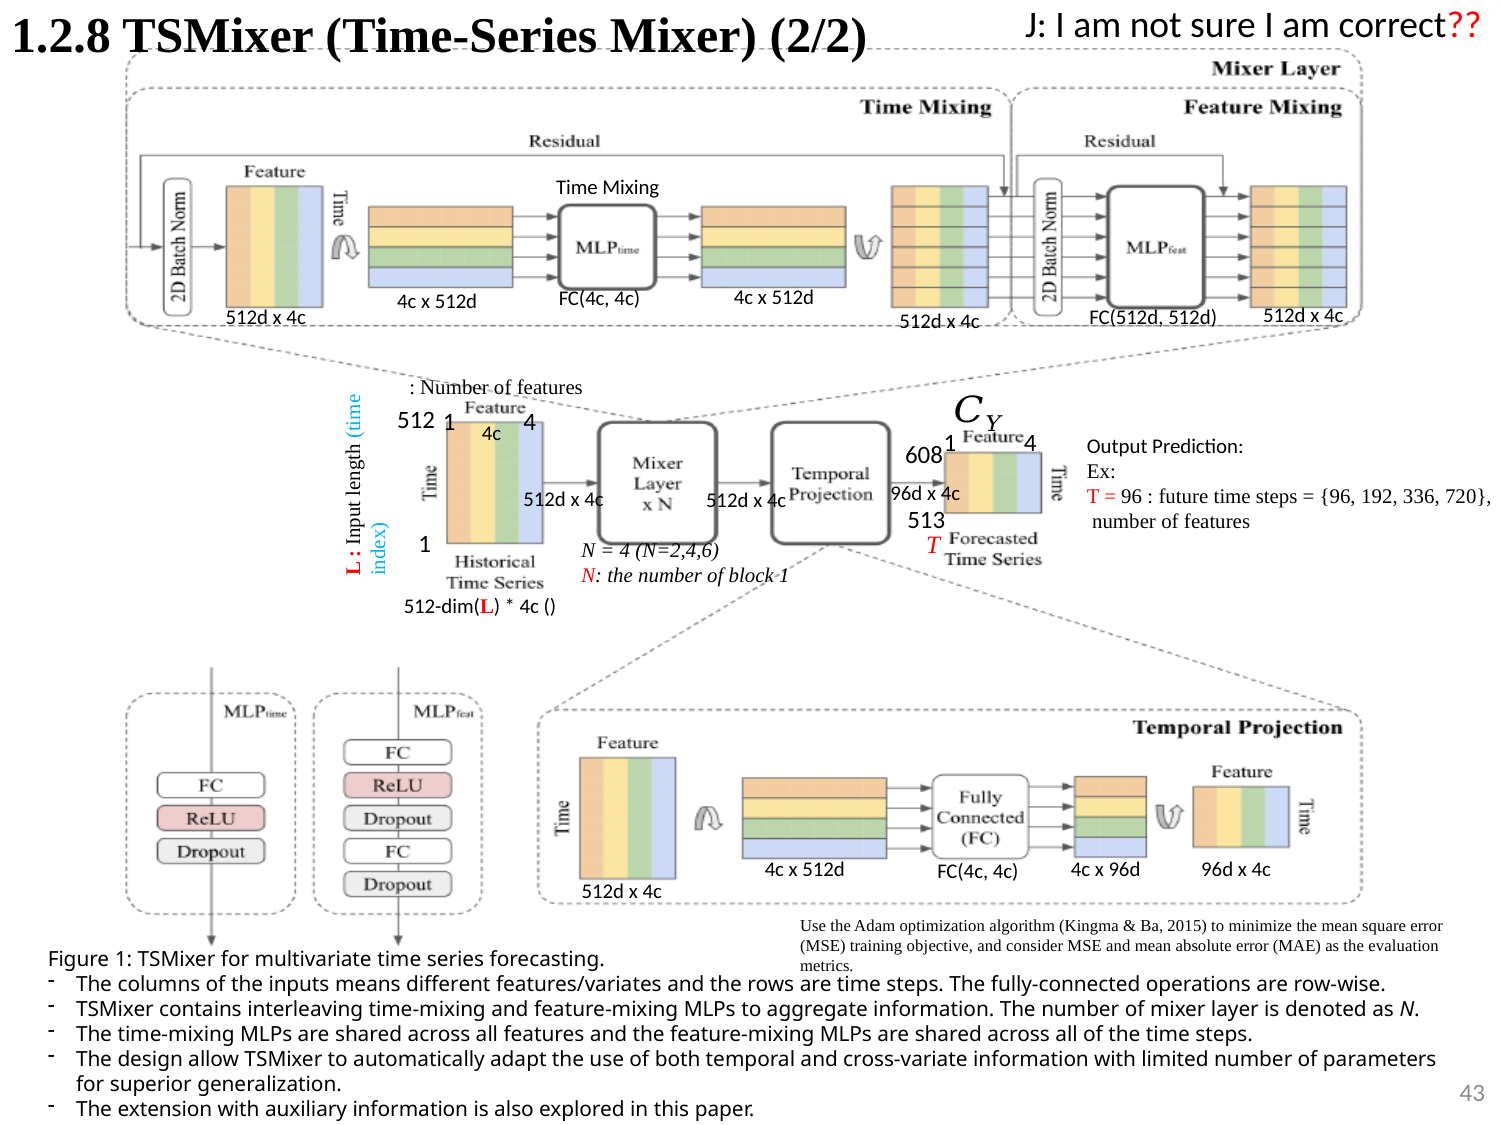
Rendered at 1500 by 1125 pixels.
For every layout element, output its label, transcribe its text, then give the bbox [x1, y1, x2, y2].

text_box Figure 1: TSMixer for multivariate time series forecasting. The columns of the inputs means different features/variates and the rows are time steps. The fully-connected operations are row-wise. TSMixer contains interleaving time-mixing and feature-mixing MLPs to aggregate information. The number of mixer layer is denoted as N. The time-mixing MLPs are shared across all features and the feature-mixing MLPs are shared across all of the time steps. The design allow TSMixer to automatically adapt the use of both temporal and cross-variate information with limited number of parameters for superior generalization. The extension with auxiliary information is also explored in this paper. [33, 938, 1456, 1125]
text_box J: I am not sure I am correct?? [1010, 0, 1500, 53]
text_box Use the Adam optimization algorithm (Kingma & Ba, 2015) to minimize the mean square error (MSE) training objective, and consider MSE and mean absolute error (MAE) as the evaluation metrics. [785, 907, 1500, 982]
text_box 1.2.8 TSMixer (Time-Series Mixer) (2/2) [0, 0, 893, 70]
slide_number 43 [1456, 1061, 1500, 1122]
picture [82, 17, 1418, 949]
